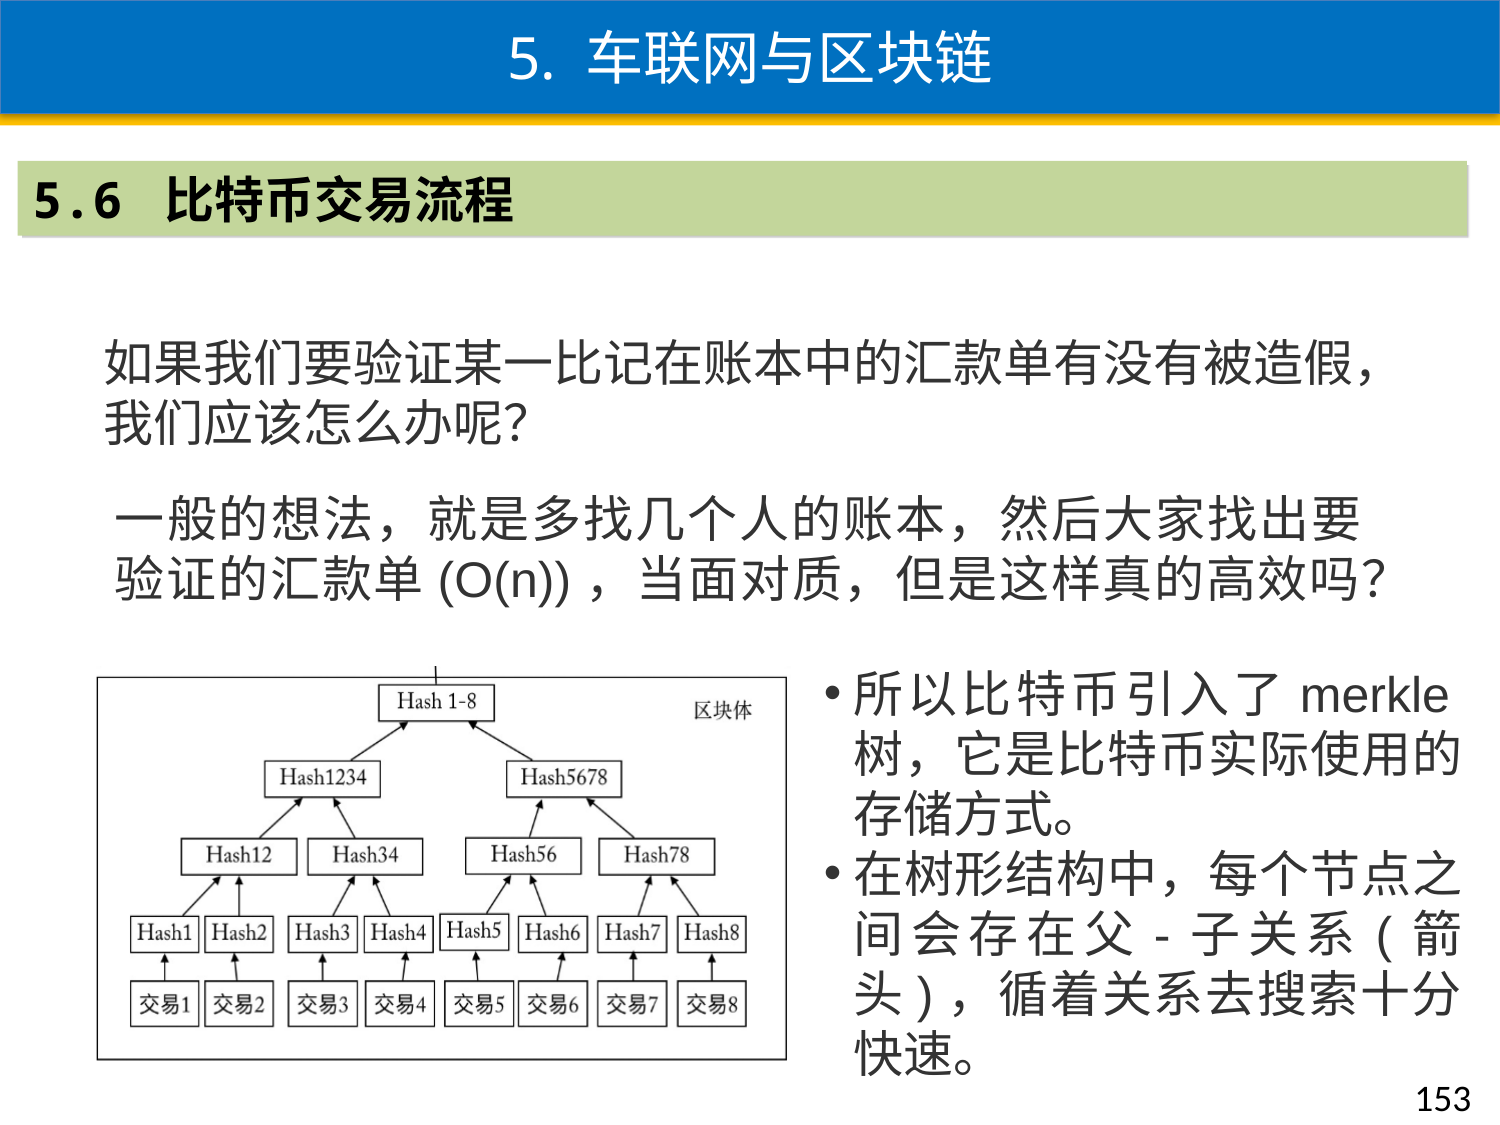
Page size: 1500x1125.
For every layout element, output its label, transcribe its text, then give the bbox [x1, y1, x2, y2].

text_box 5.6 比特币交易流程 [17, 160, 1467, 236]
picture [88, 666, 791, 1068]
text_box 一般的想法，就是多找几个人的账本，然后大家找出要验证的汇款单(O(n))，当面对质，但是这样真的高效吗？ [100, 479, 1376, 615]
text_box 5. 车联网与区块链 [123, 13, 1376, 99]
text_box 153 [1399, 1066, 1499, 1125]
text_box [0, 0, 1500, 114]
text_box 如果我们要验证某一比记在账本中的汇款单有没有被造假，我们应该怎么办呢？ [88, 324, 1376, 459]
text_box 所以比特币引入了merkle树，它是比特币实际使用的存储方式。 在树形结构中，每个节点之间会存在父-子关系(箭头)，循着关系去搜索十分快速。 [808, 654, 1477, 1090]
